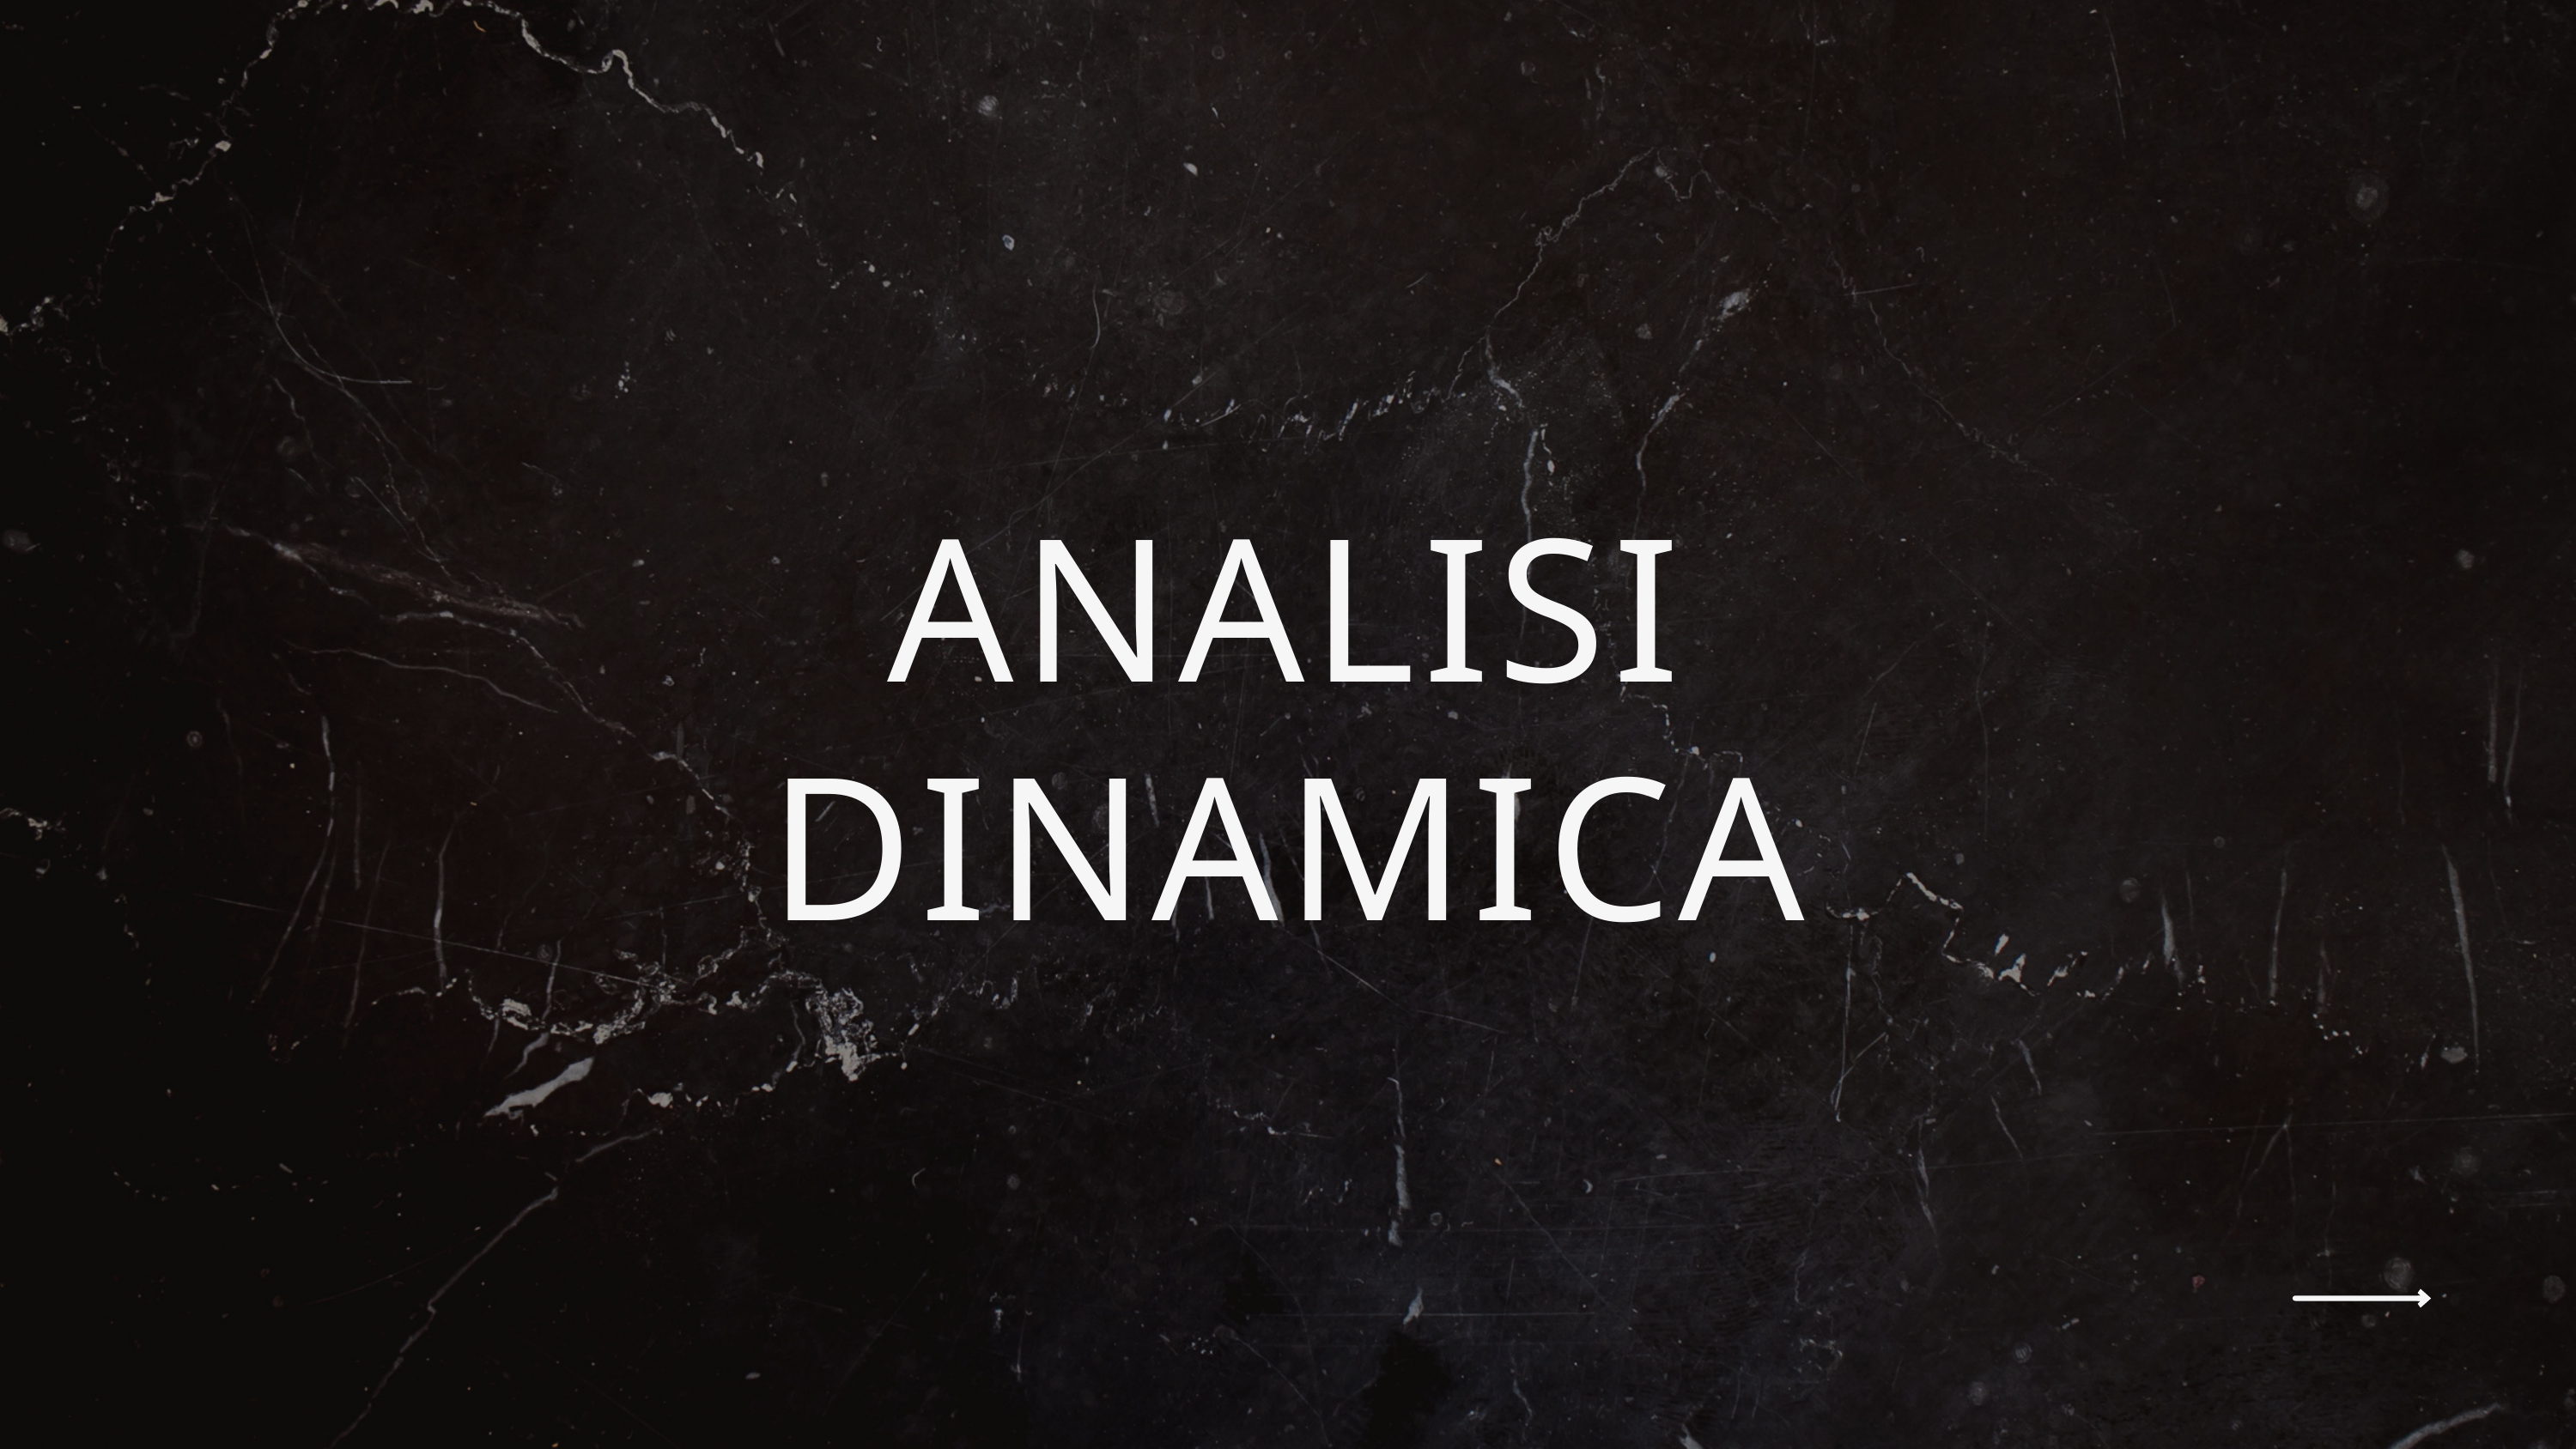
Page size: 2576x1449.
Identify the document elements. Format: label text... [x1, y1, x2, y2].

text_box [0, 0, 2576, 1449]
text_box ANALISI DINAMICA [607, 483, 1969, 961]
text_box [2294, 1292, 2432, 1305]
